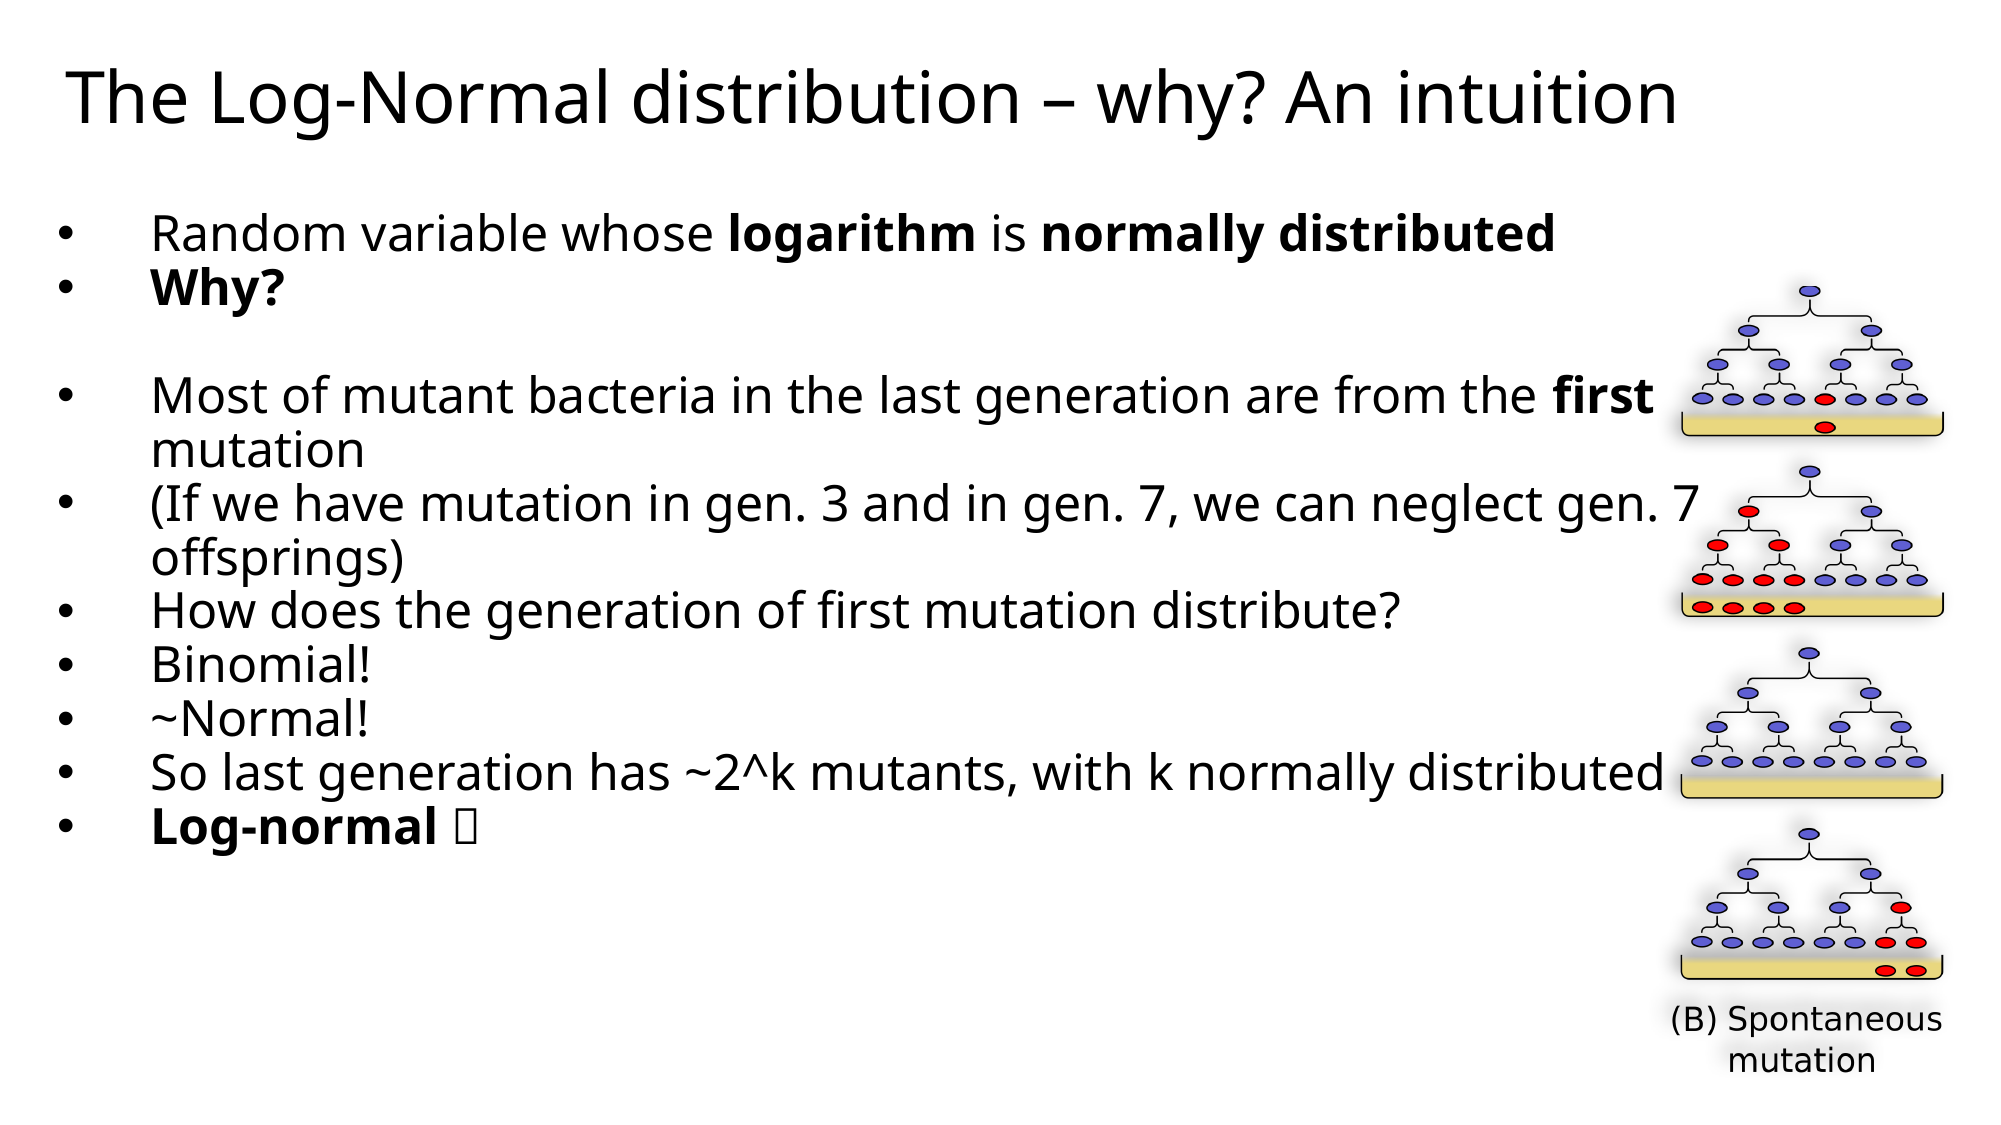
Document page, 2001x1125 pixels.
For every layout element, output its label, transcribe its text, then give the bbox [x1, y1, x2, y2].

text_box Random variable whose logarithm is normally distributed Why? Most of mutant bacteria in the last generation are from the first mutation (If we have mutation in gen. 3 and in gen. 7, we can neglect gen. 7 offsprings) How does the generation of first mutation distribute? Binomial! ~Normal! So last generation has ~2^k mutants, with k normally distributed Log-normal  [42, 200, 1839, 933]
title The Log-Normal distribution – why? An intuition [49, 15, 1697, 186]
picture [1666, 286, 1959, 1086]
